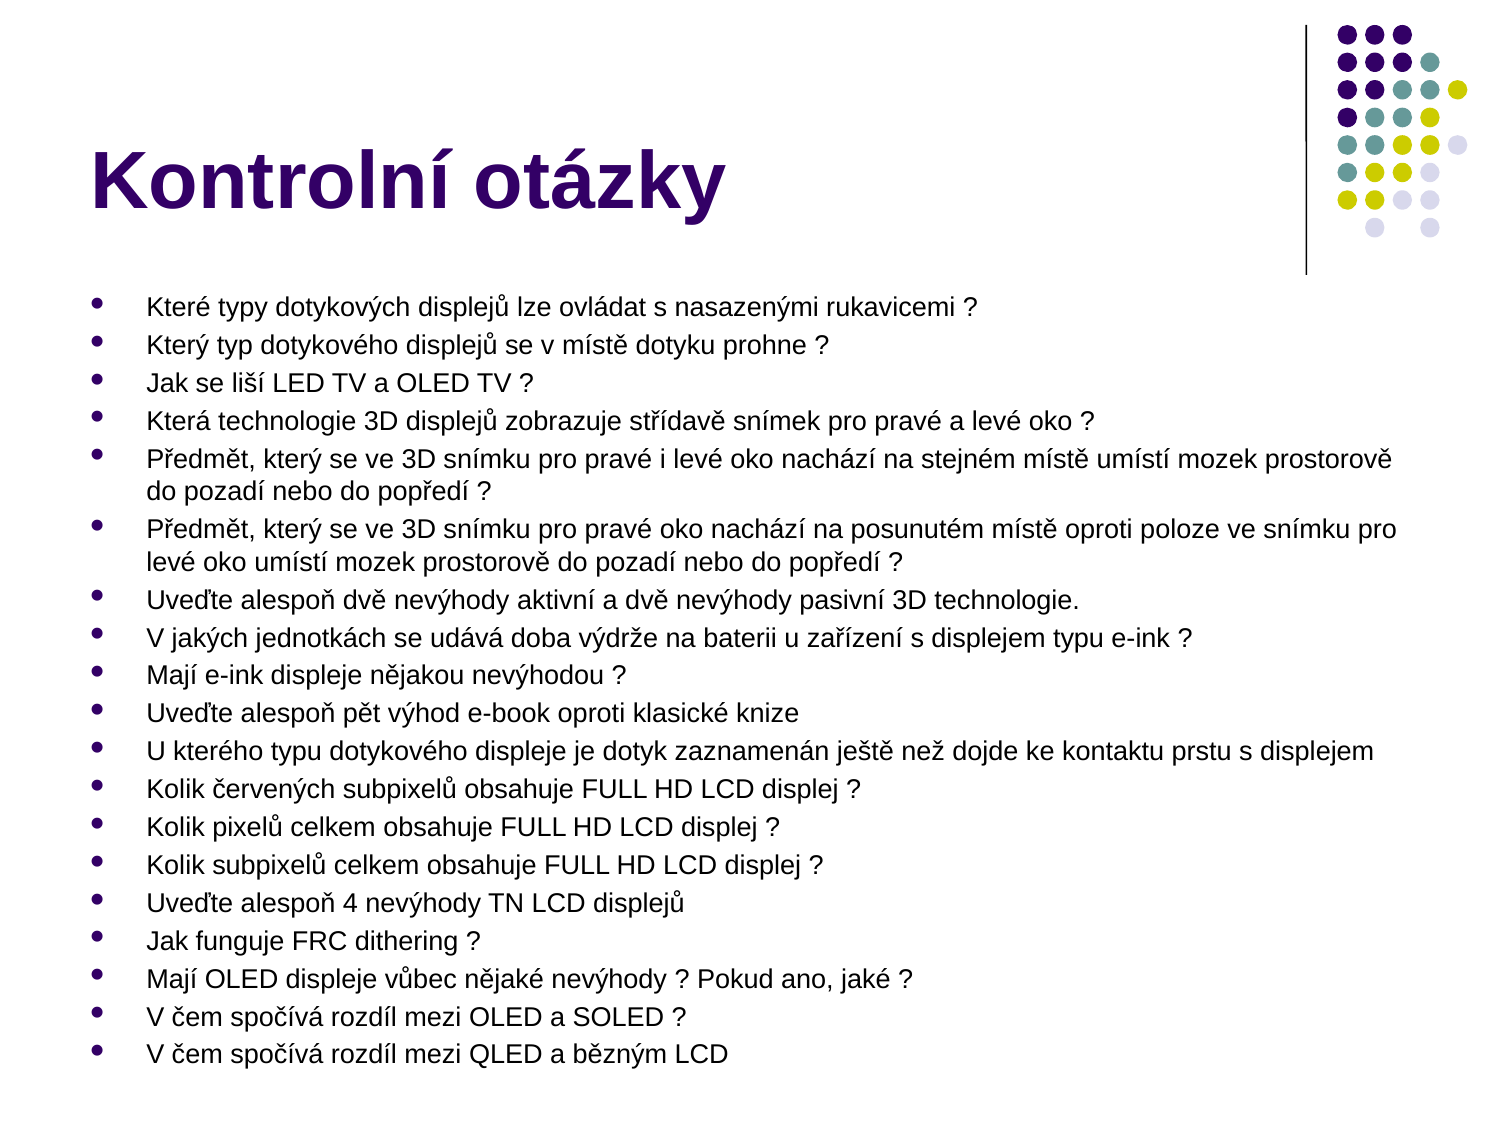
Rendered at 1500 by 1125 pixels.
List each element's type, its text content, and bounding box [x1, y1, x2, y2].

list Které typy dotykových displejů lze ovládat s nasazenými rukavicemi ? Který typ dotykového displejů se v místě dotyku prohne ? Jak se liší LED TV a OLED TV ? Která technologie 3D displejů zobrazuje střídavě snímek pro pravé a levé oko ? Předmět, který se ve 3D snímku pro pravé i levé oko nachází na stejném místě umístí mozek prostorově do pozadí nebo do popředí ? Předmět, který se ve 3D snímku pro pravé oko nachází na posunutém místě oproti poloze ve snímku pro levé oko umístí mozek prostorově do pozadí nebo do popředí ? Uveďte alespoň dvě nevýhody aktivní a dvě nevýhody pasivní 3D technologie. V jakých jednotkách se udává doba výdrže na baterii u zařízení s displejem typu e-ink ? Mají e-ink displeje nějakou nevýhodou ? Uveďte alespoň pět výhod e-book oproti klasické knize U kterého typu dotykového displeje je dotyk zaznamenán ještě než dojde ke kontaktu prstu s displejem Kolik červených subpixelů obsahuje FULL HD LCD displej ? Kolik pixelů celkem obsahuje FULL HD LCD displej ? Kolik subpixelů celkem obsahuje FULL HD LCD displej ? Uveďte alespoň 4 nevýhody TN LCD displejů Jak funguje FRC dithering ? Mají OLED displeje vůbec nějaké nevýhody ? Pokud ano, jaké ? V čem spočívá rozdíl mezi OLED a SOLED ? V čem spočívá rozdíl mezi QLED a bězným LCD [75, 282, 1425, 1006]
title Kontrolní otázky [75, 20, 1313, 233]
